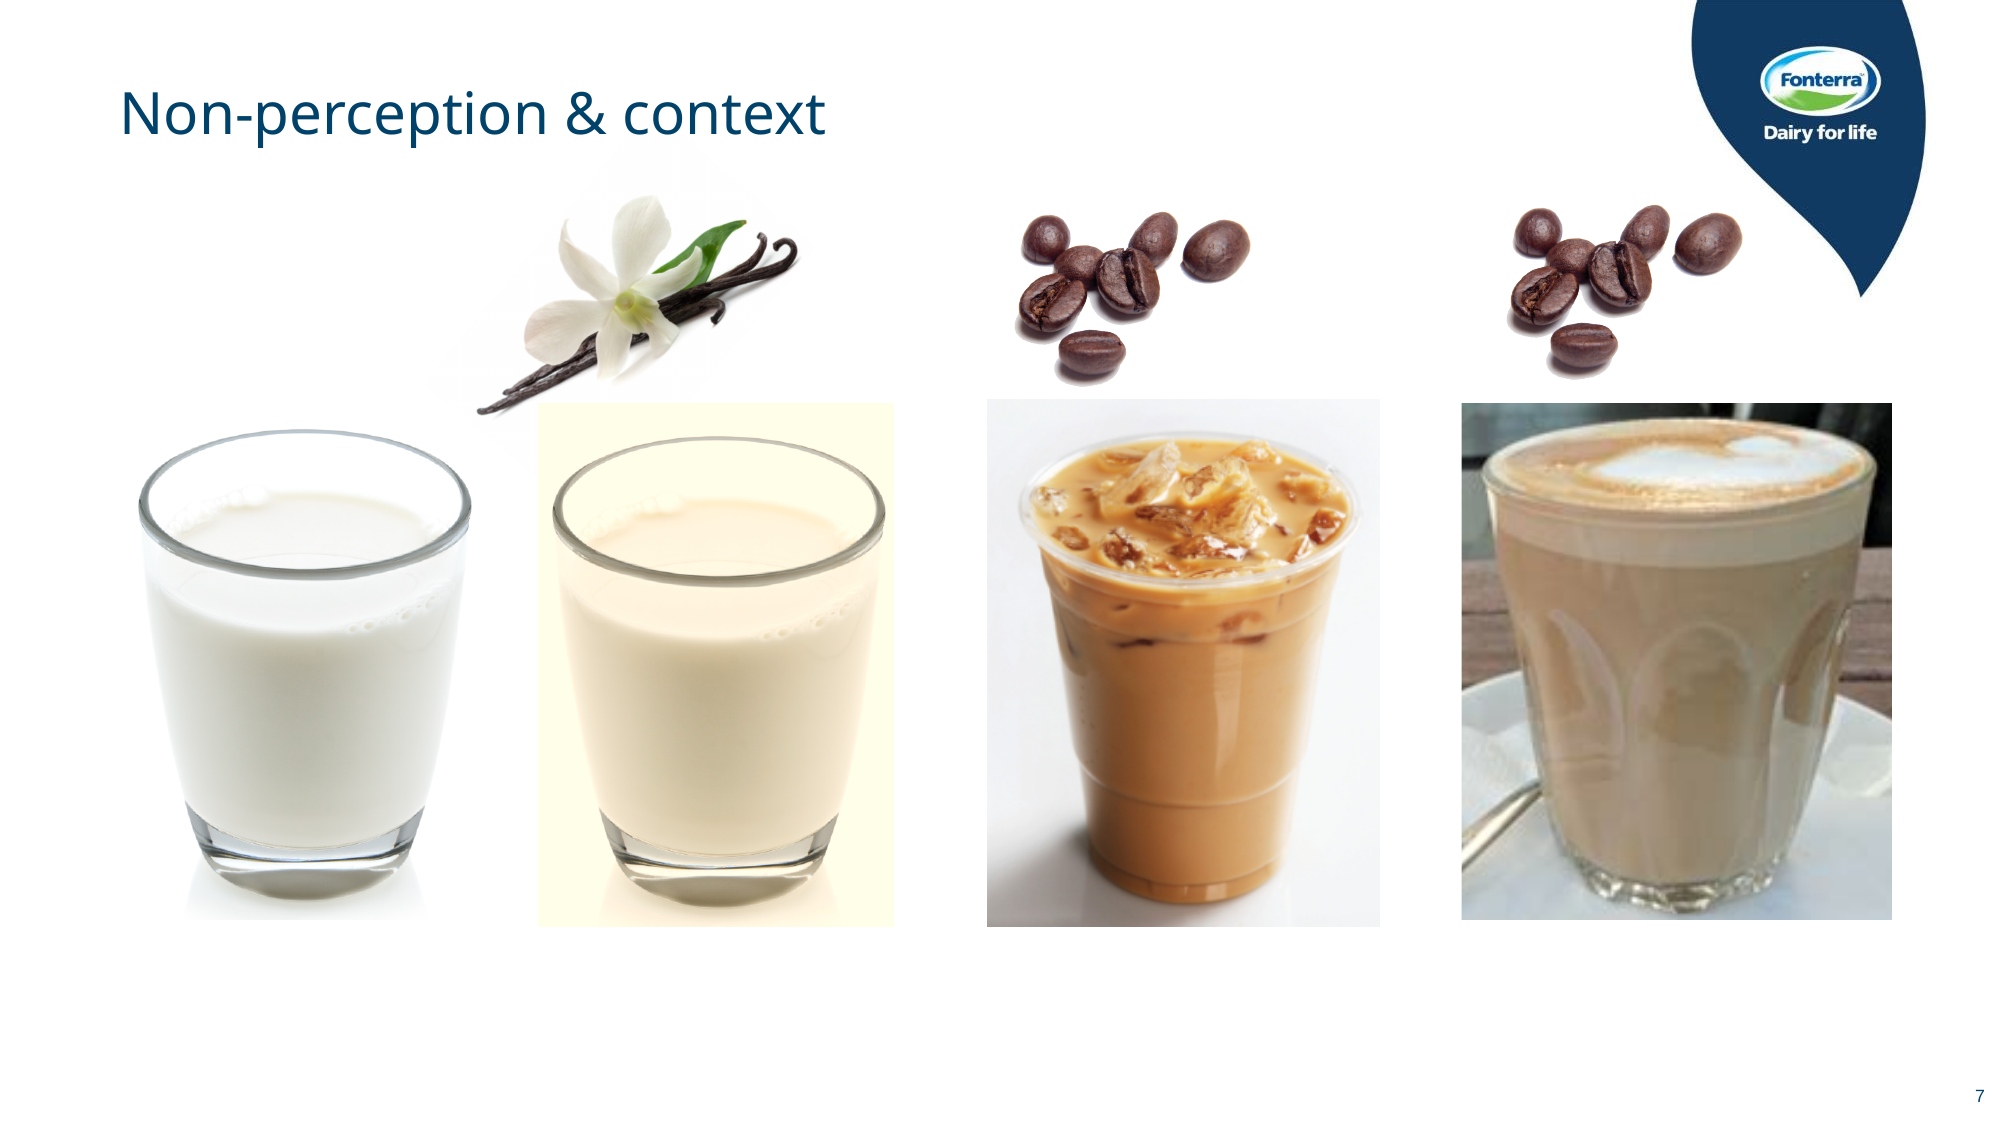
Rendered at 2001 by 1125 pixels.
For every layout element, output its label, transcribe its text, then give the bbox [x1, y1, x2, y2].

slide_number 7 [1921, 1065, 2000, 1125]
picture [0, 0, 2000, 1125]
title Non-perception & context [104, 76, 1830, 185]
